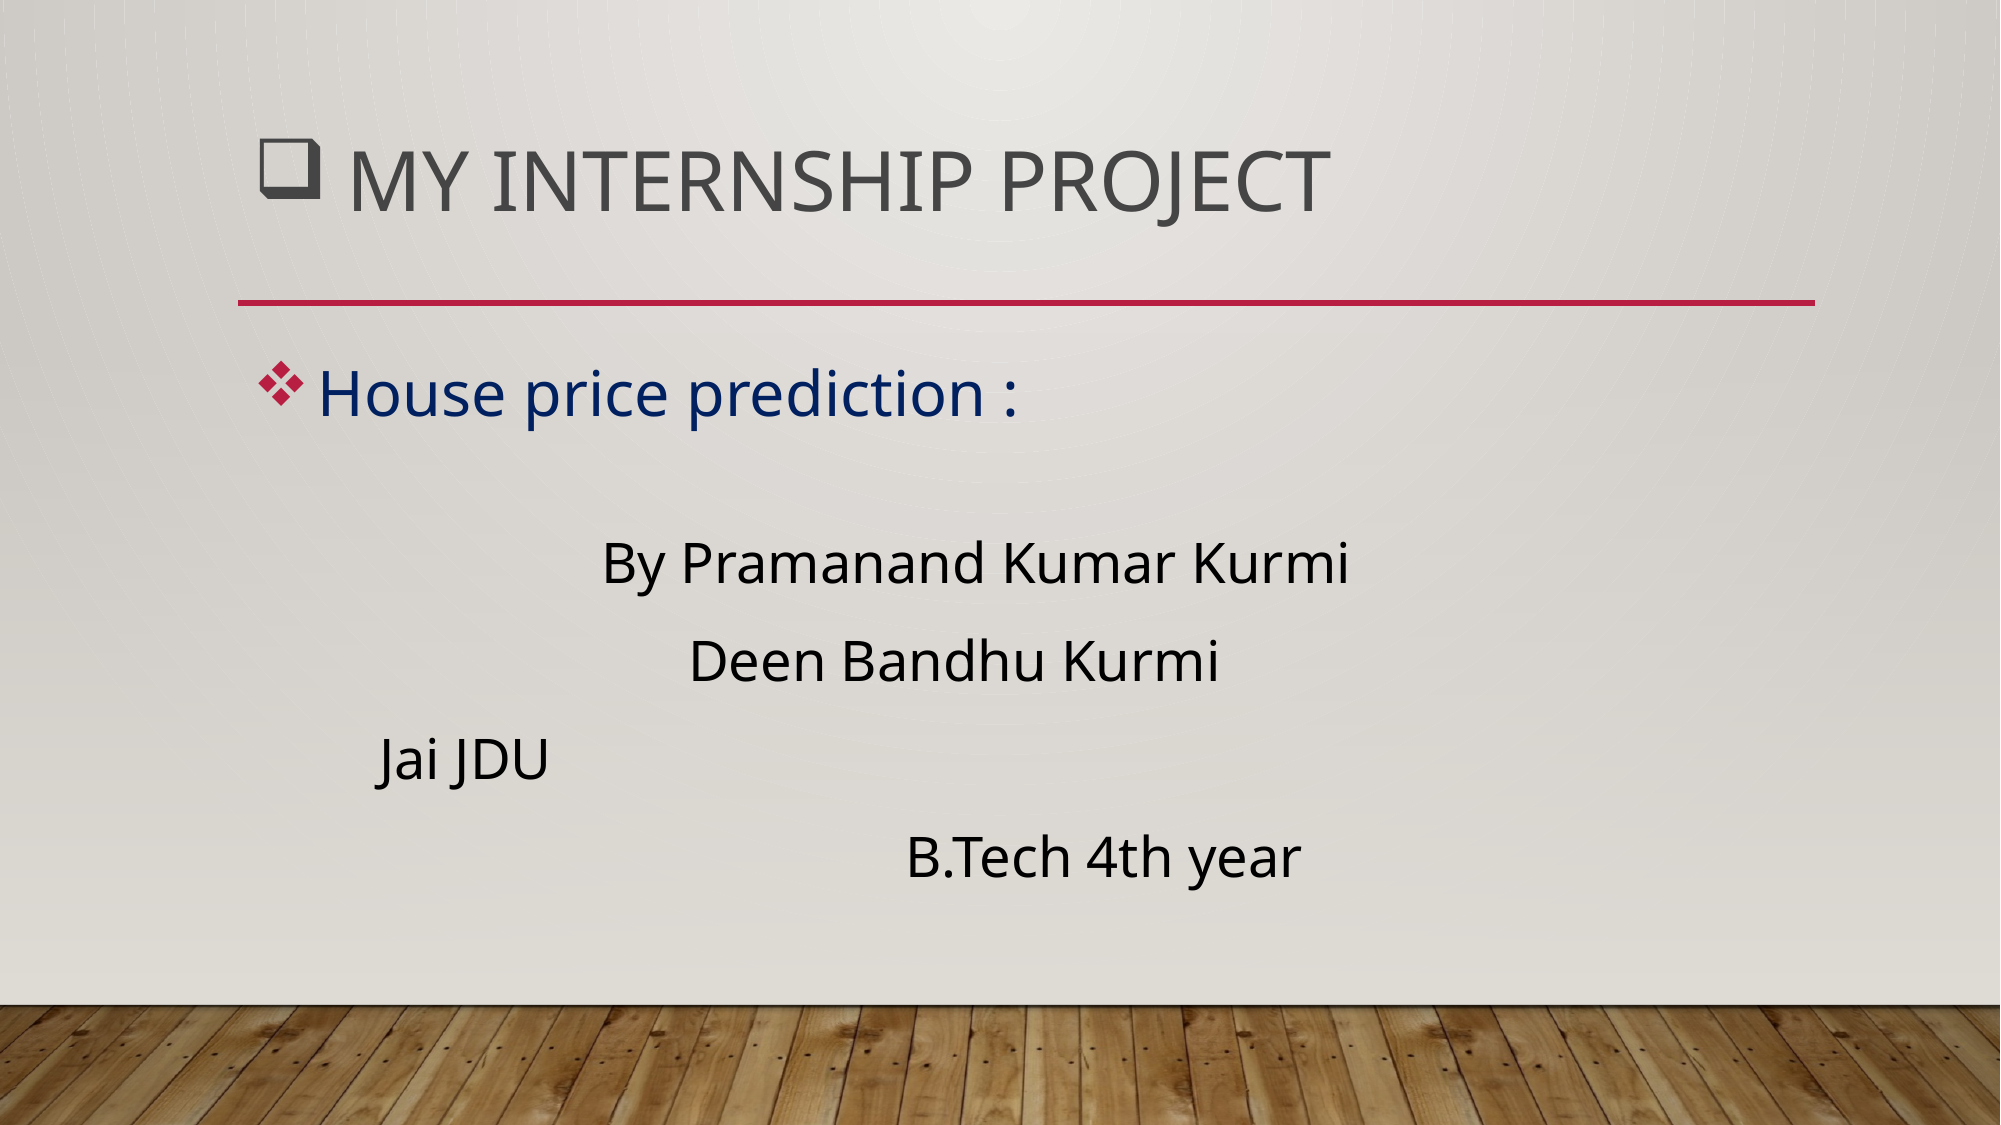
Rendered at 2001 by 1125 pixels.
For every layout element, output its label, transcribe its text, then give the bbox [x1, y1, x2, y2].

picture [0, 1005, 2000, 1125]
list House price prediction : By Pramanand Kumar Kurmi Deen Bandhu Kurmi Jai JDU B.Tech 4th year [238, 330, 1814, 897]
title My internship project [238, 131, 1814, 305]
